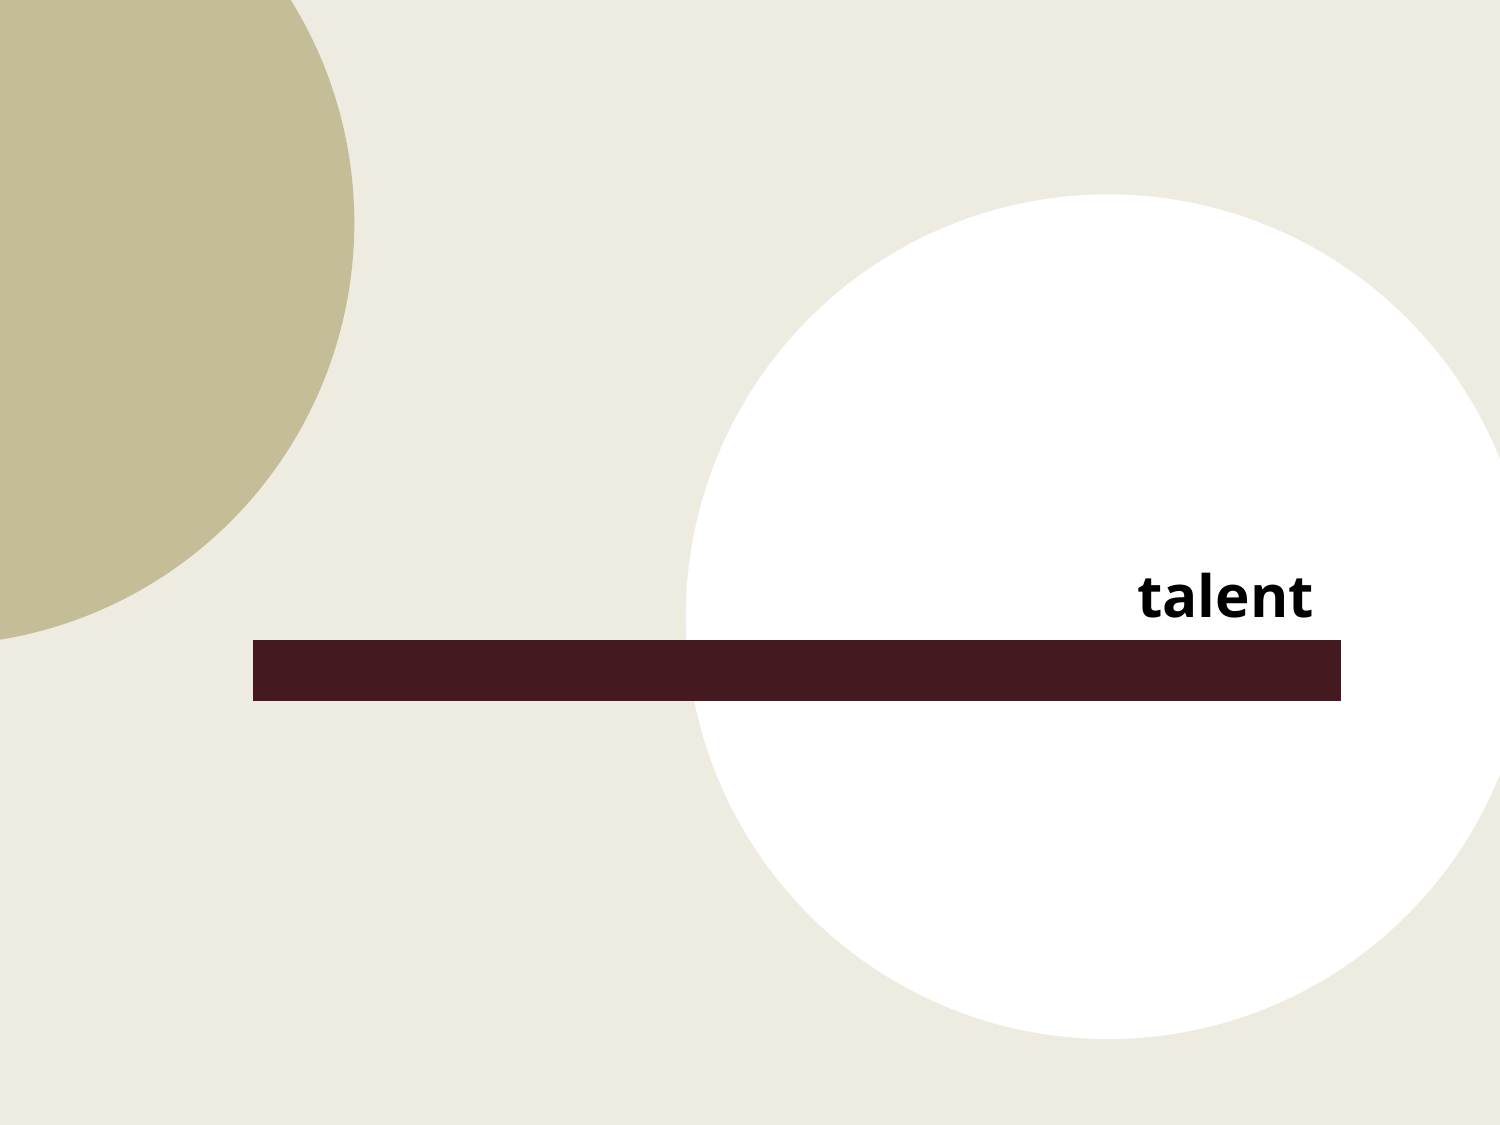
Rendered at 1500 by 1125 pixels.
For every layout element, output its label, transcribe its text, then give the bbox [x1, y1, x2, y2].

text_box [0, 0, 1500, 1125]
text_box talent [974, 551, 1329, 637]
text_box [0, 0, 357, 642]
text_box [253, 640, 1341, 701]
text_box [683, 192, 1500, 1042]
